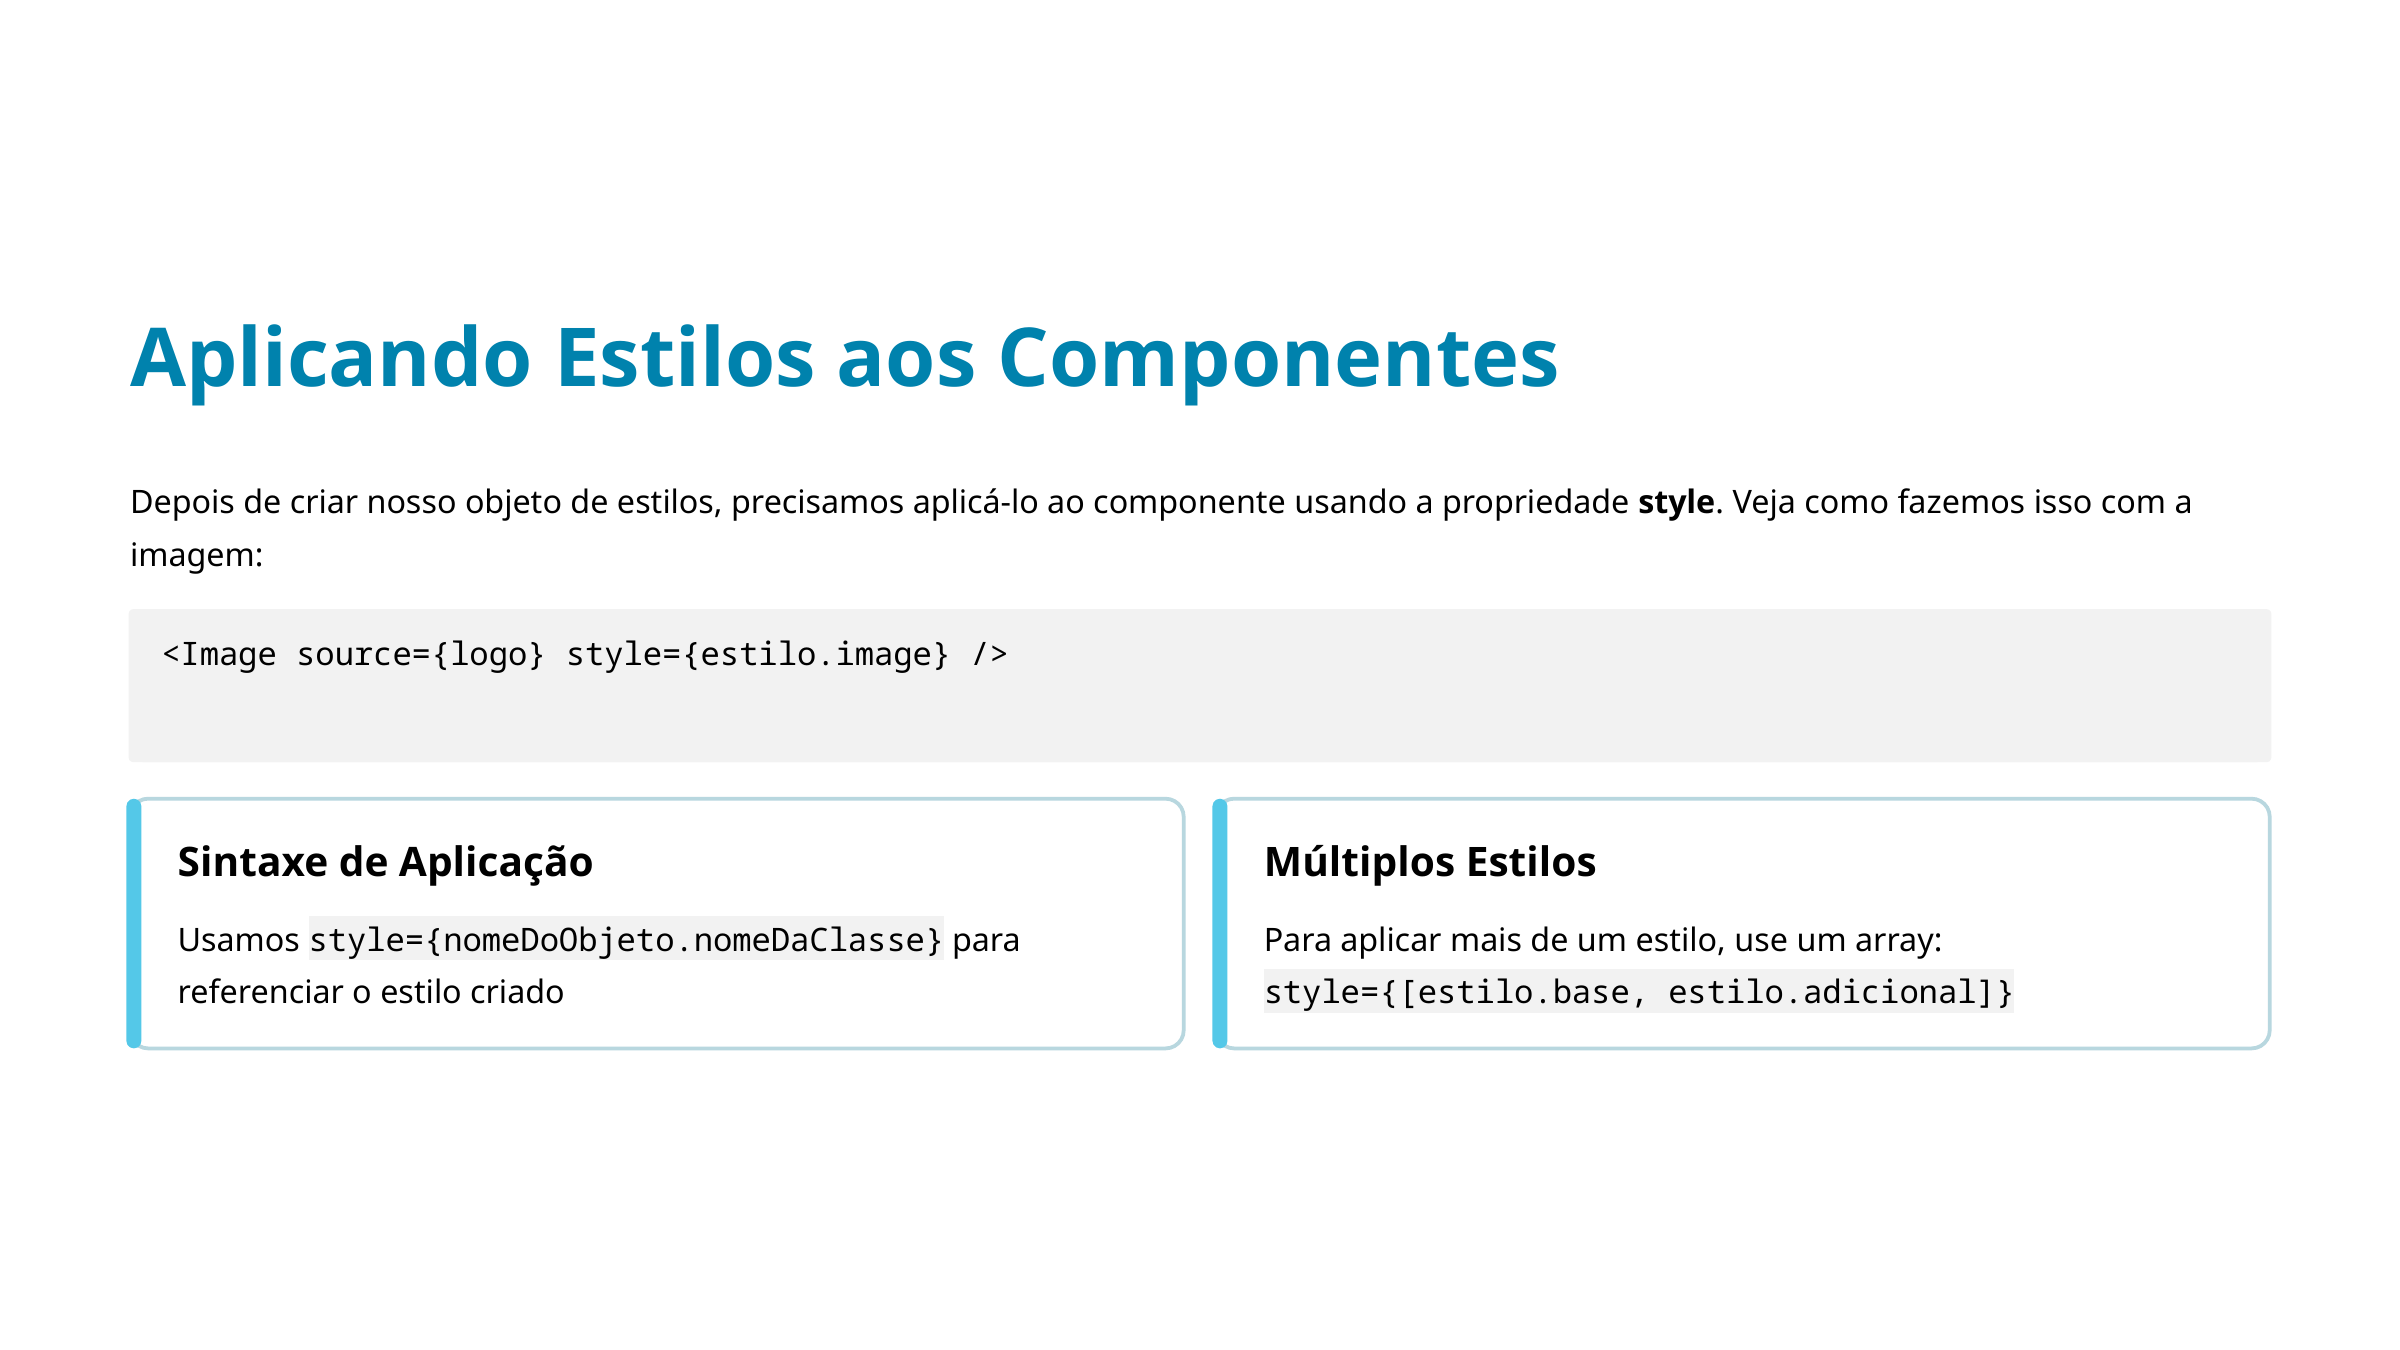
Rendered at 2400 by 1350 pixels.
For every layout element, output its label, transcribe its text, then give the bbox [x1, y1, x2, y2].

text_box Para aplicar mais de um estilo, use um array: style={[estilo.base, estilo.adicional]} [1263, 905, 2234, 1013]
text_box [128, 609, 2272, 763]
text_box Sintaxe de Aplicação [177, 835, 585, 886]
text_box Aplicando Estilos aos Componentes [130, 301, 1511, 404]
text_box [139, 798, 1184, 1049]
text_box [1225, 798, 2270, 1049]
text_box <Image source={logo} style={estilo.image} /> [161, 633, 2239, 738]
text_box [1212, 798, 1228, 1049]
text_box Múltiplos Estilos [1263, 835, 1671, 886]
text_box Depois de criar nosso objeto de estilos, precisamos aplicá-lo ao componente usando a propriedade style. Veja como fazemos isso com a imagem: [130, 468, 2270, 573]
text_box Usamos style={nomeDoObjeto.nomeDaClasse} para referenciar o estilo criado [177, 905, 1148, 1011]
text_box [126, 798, 142, 1049]
